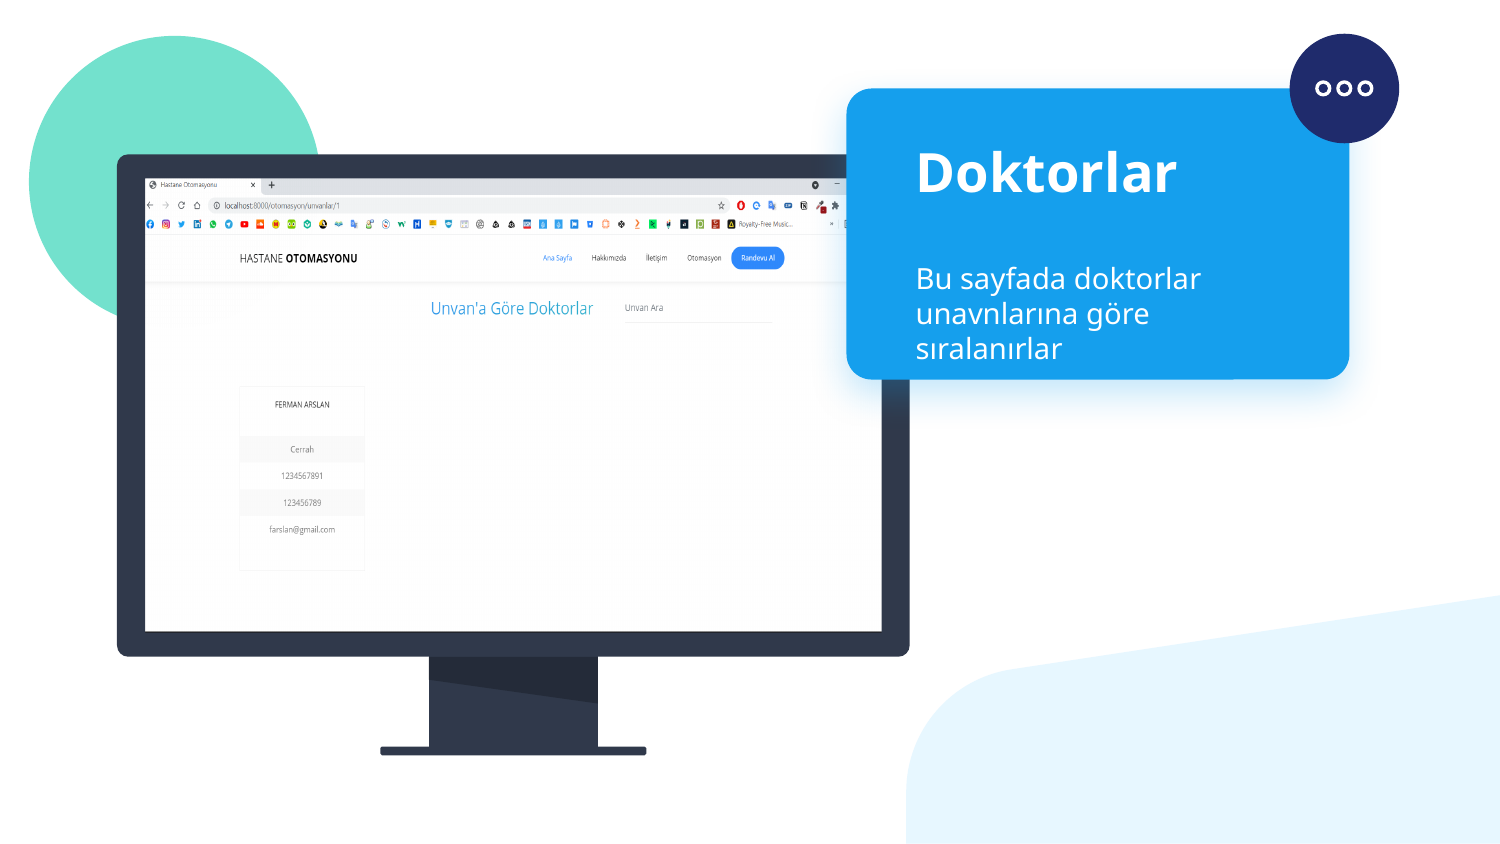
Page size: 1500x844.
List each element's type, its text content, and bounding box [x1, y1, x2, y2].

text_box [1289, 33, 1400, 144]
title Doktorlar [900, 123, 1296, 245]
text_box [1315, 80, 1374, 97]
subtitle Bu sayfada doktorlar unavnlarına göre sıralanırlar [915, 245, 1296, 361]
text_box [116, 154, 910, 756]
text_box [846, 88, 1350, 380]
